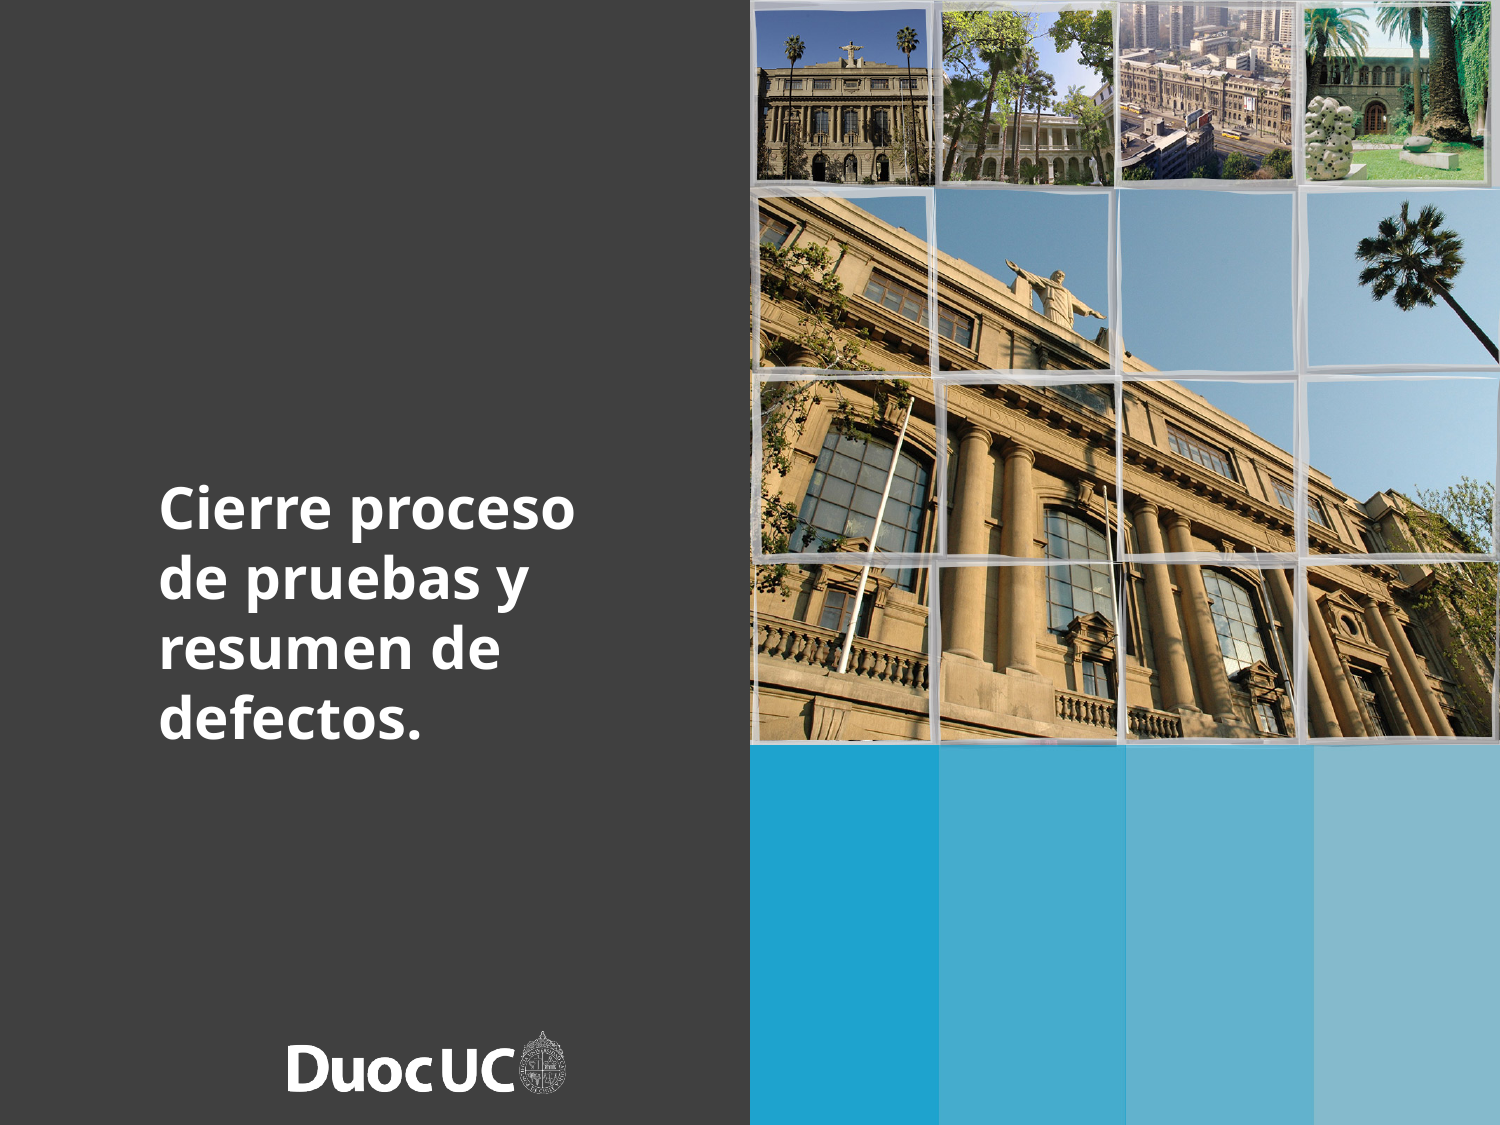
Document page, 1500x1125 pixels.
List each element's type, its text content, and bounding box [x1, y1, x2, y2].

picture [750, 0, 1500, 1125]
picture [288, 1031, 566, 1094]
text_box Cierre proceso de pruebas y resumen de defectos. [143, 464, 670, 759]
